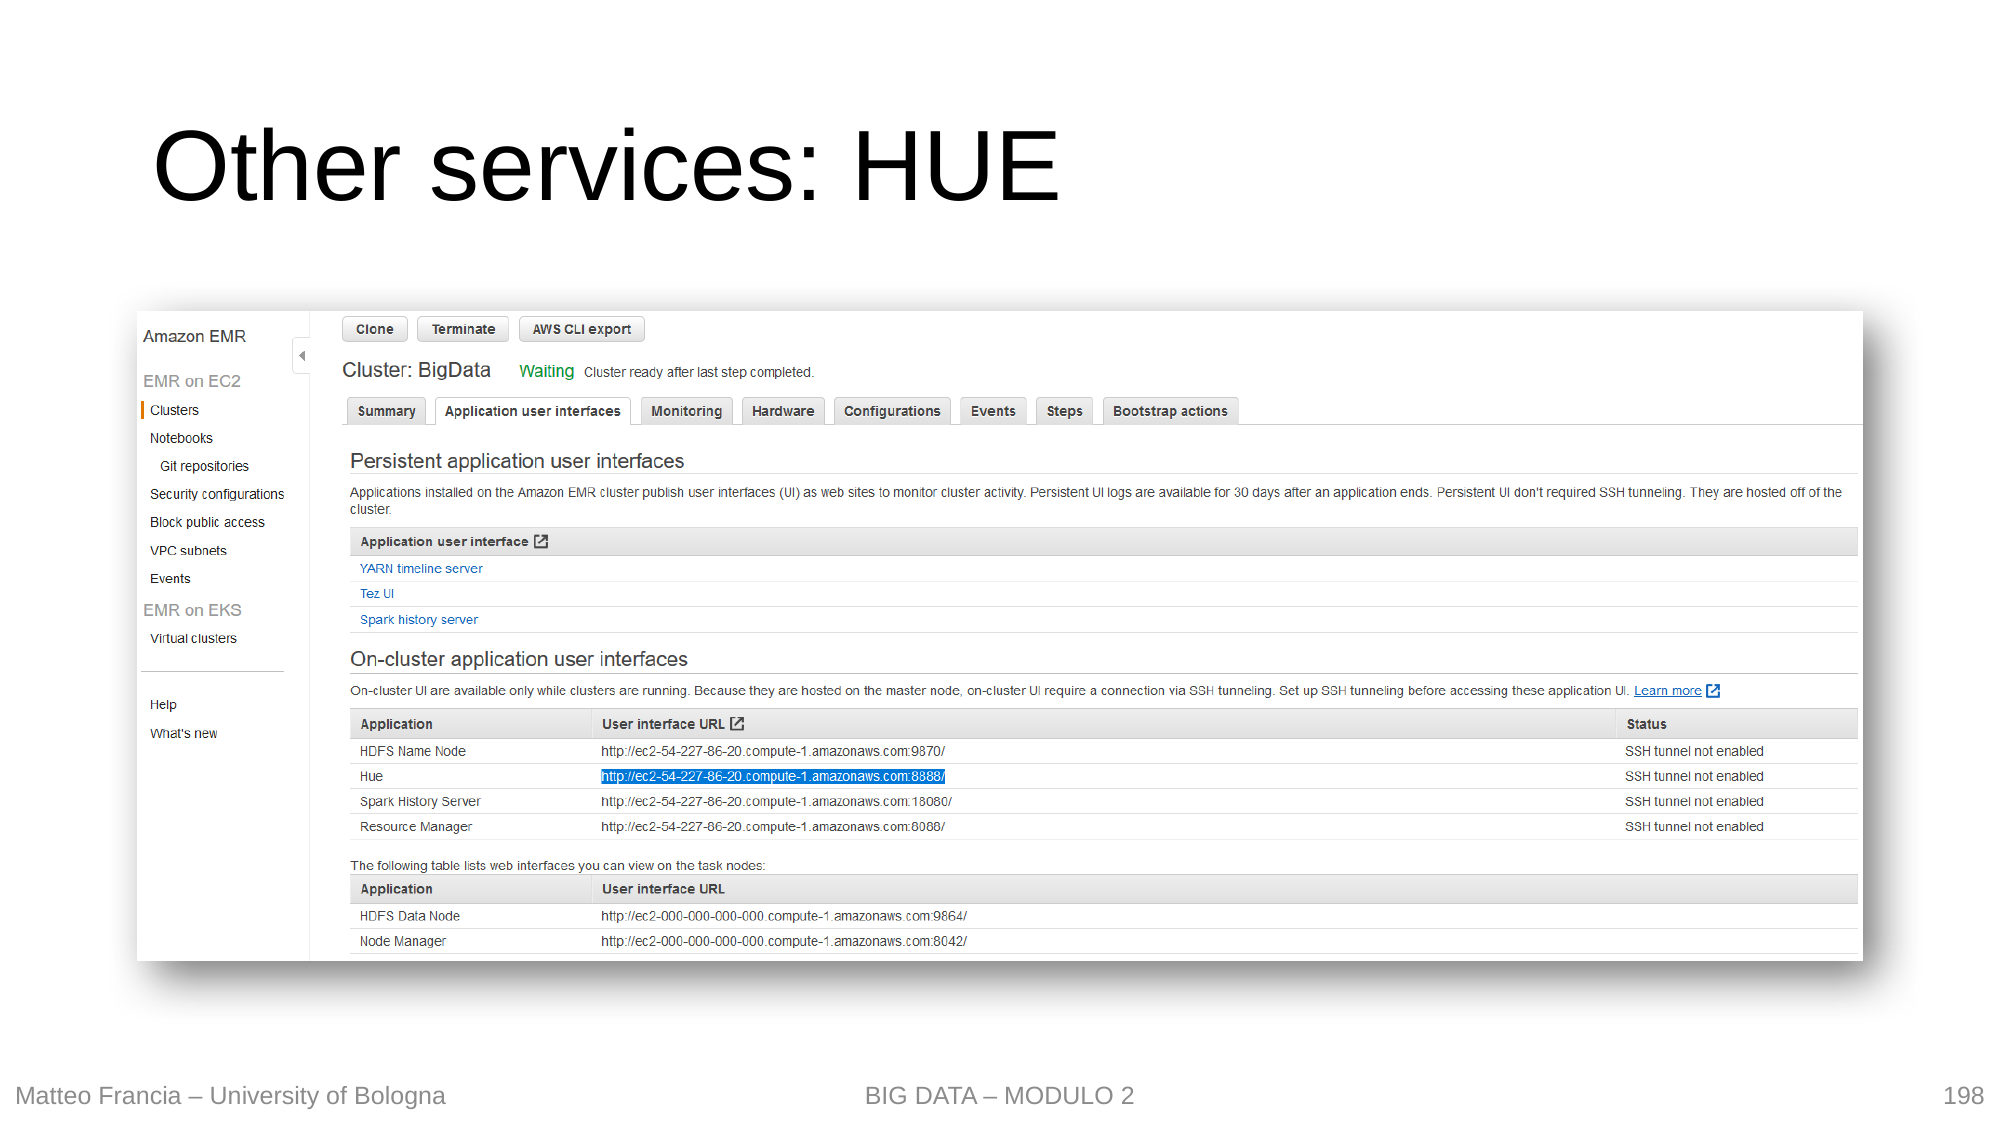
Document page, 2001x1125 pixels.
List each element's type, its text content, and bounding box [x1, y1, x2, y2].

slide_number 198 [1550, 1065, 2000, 1125]
footer Matteo Francia – University of Bologna [0, 1065, 466, 1125]
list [137, 311, 1863, 961]
title Other services: HUE [137, 59, 1863, 278]
